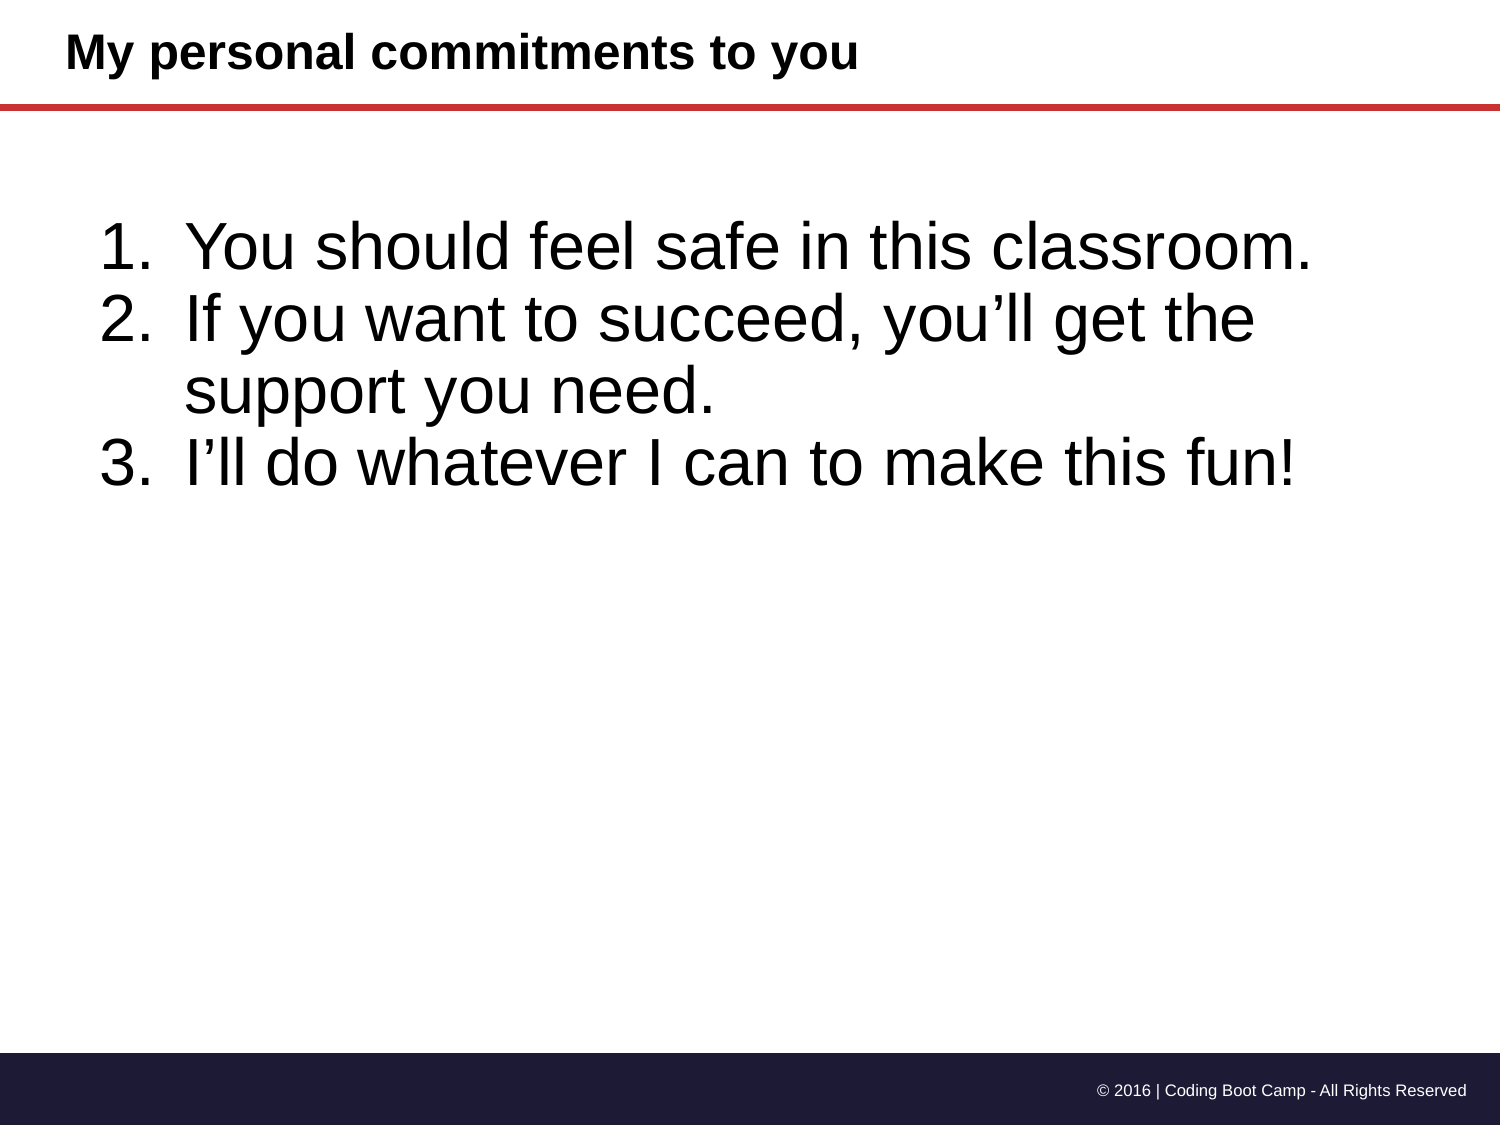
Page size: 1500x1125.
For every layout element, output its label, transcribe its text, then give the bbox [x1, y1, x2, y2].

title My personal commitments to you [50, 0, 948, 108]
text_box You should feel safe in this classroom. If you want to succeed, you’ll get the support you need. I’ll do whatever I can to make this fun! [47, 125, 1456, 1050]
